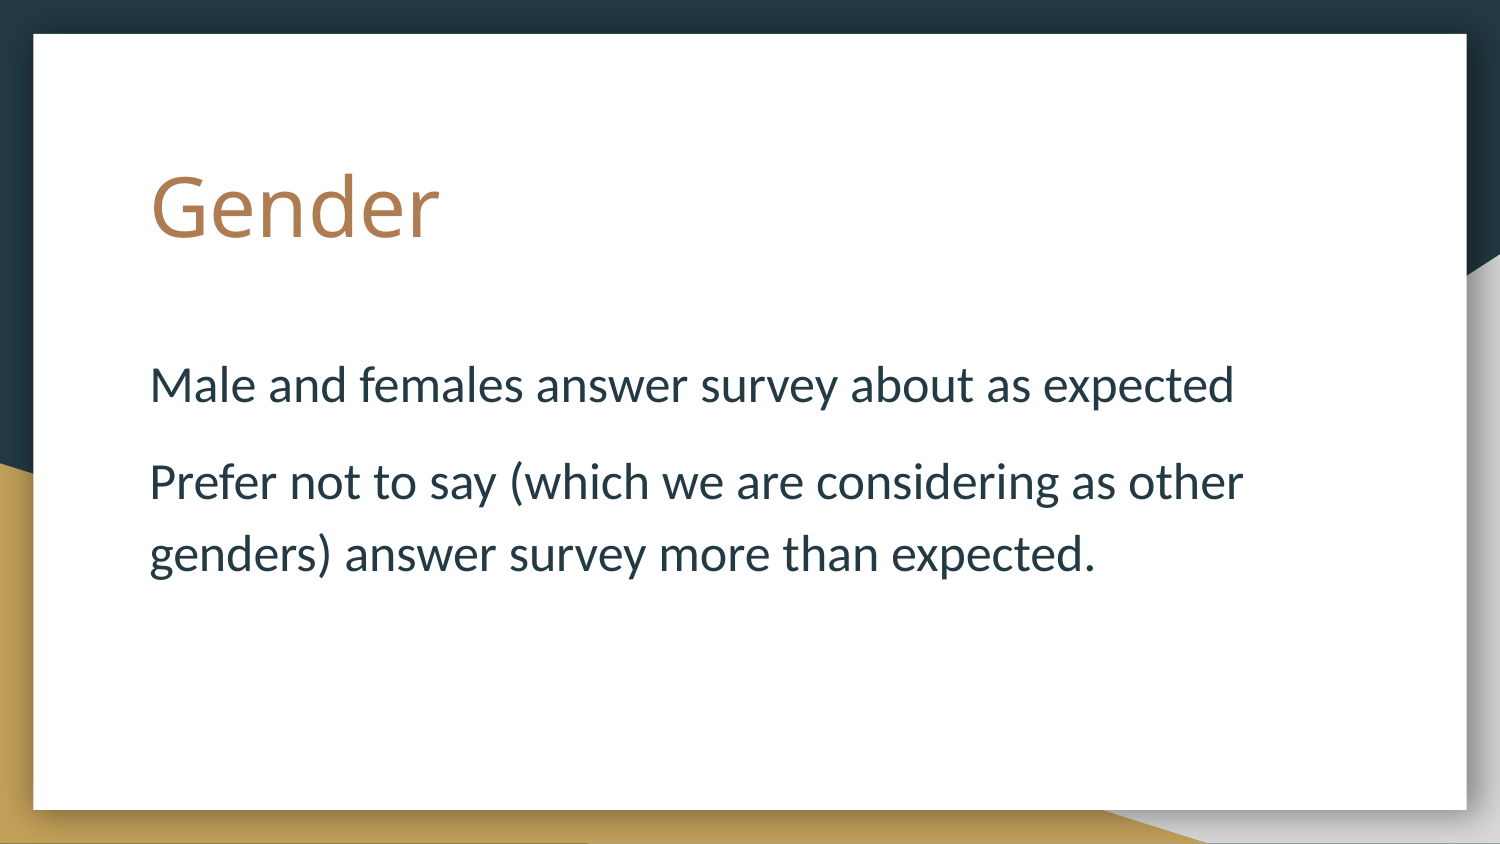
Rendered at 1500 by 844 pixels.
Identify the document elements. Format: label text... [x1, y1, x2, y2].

list Male and females answer survey about as expected Prefer not to say (which we are considering as other genders) answer survey more than expected. [134, 326, 1366, 729]
title Gender [134, 138, 1366, 296]
